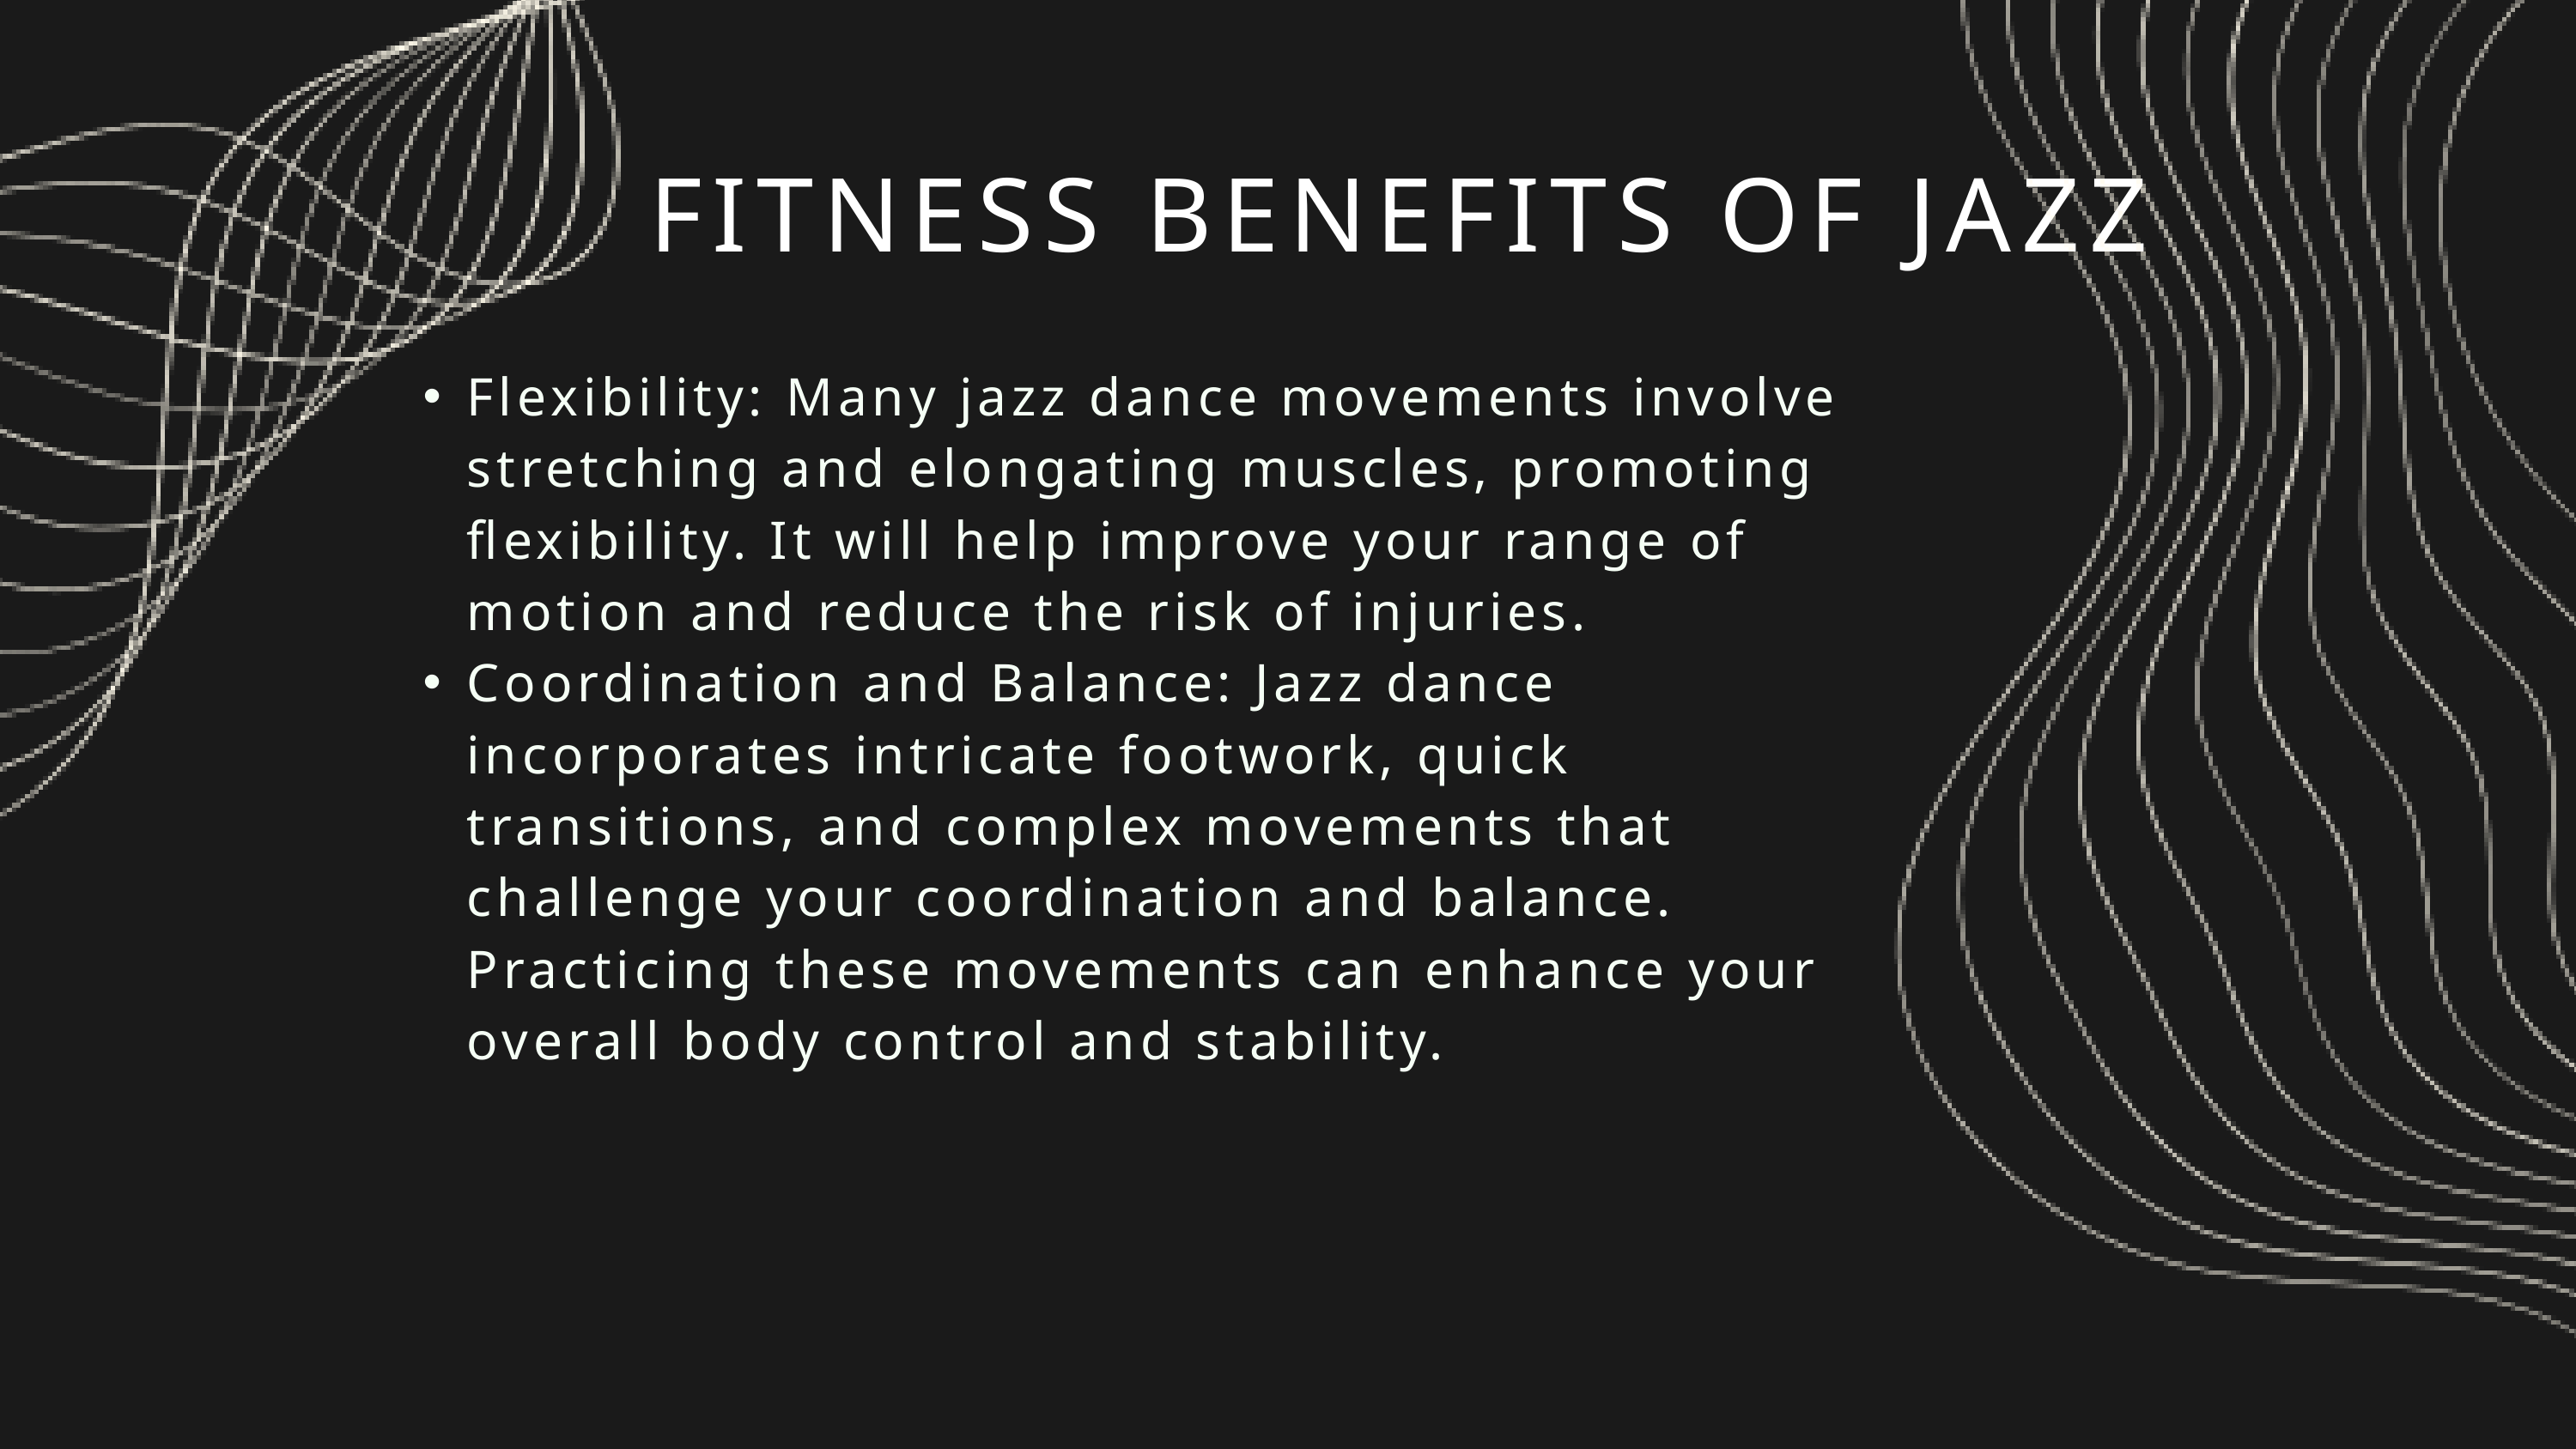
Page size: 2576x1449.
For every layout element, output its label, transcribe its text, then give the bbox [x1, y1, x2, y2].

text_box FITNESS BENEFITS OF JAZZ [649, 131, 1893, 273]
text_box [0, 0, 1081, 844]
text_box [1893, 0, 2576, 1449]
text_box Flexibility: Many jazz dance movements involve stretching and elongating muscles, promoting flexibility. It will help improve your range of motion and reduce the risk of injuries. Coordination and Balance: Jazz dance incorporates intricate footwork, quick transitions, and complex movements that challenge your coordination and balance. Practicing these movements can enhance your overall body control and stability. [379, 355, 1922, 1070]
